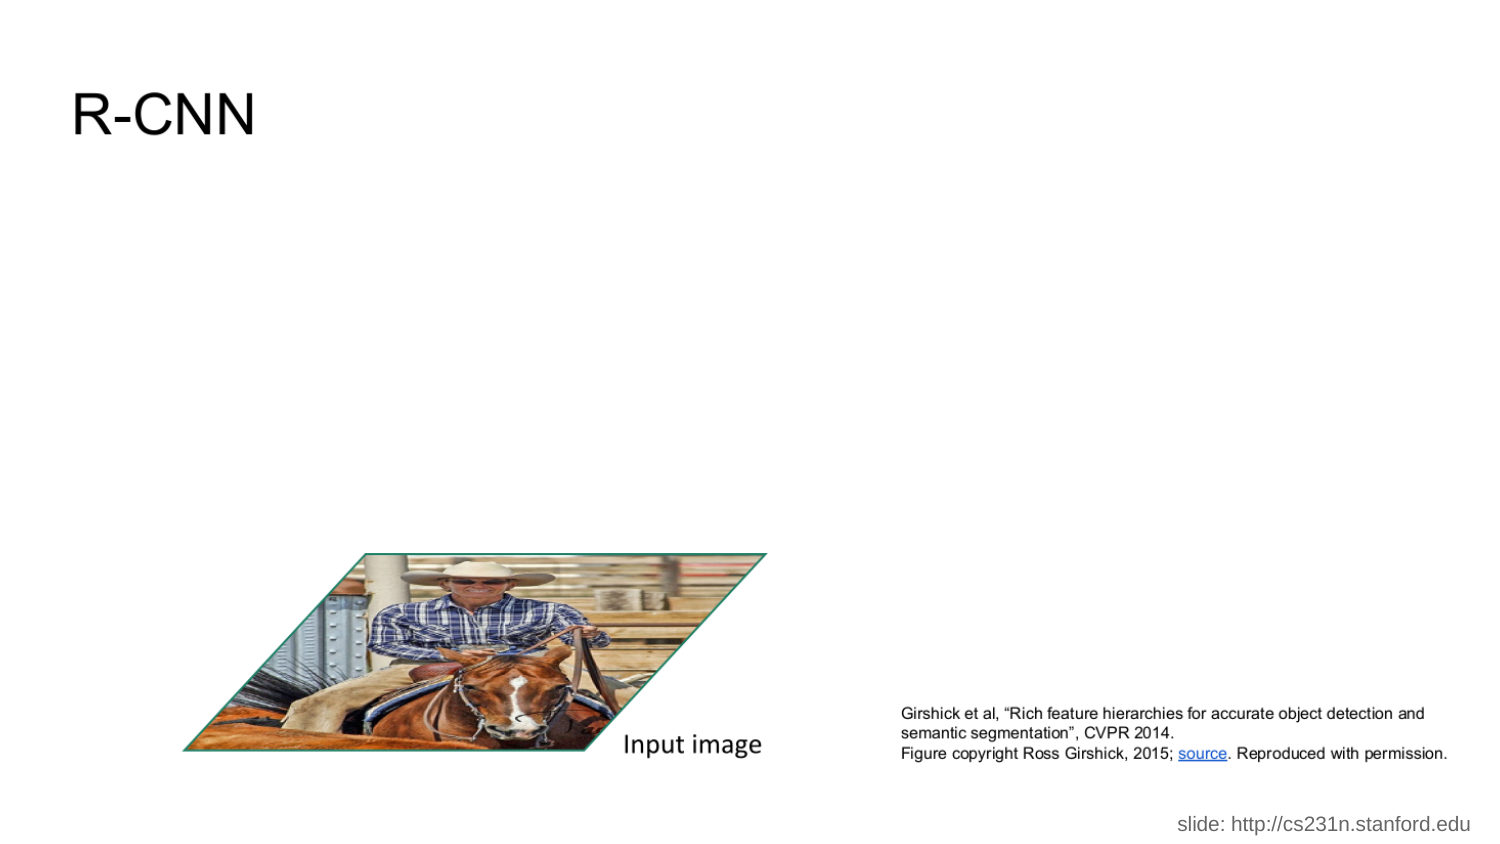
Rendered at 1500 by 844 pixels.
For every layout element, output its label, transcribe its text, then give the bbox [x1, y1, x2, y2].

text_box slide: http://cs231n.stanford.edu [1162, 795, 1500, 844]
picture [24, 78, 1476, 766]
